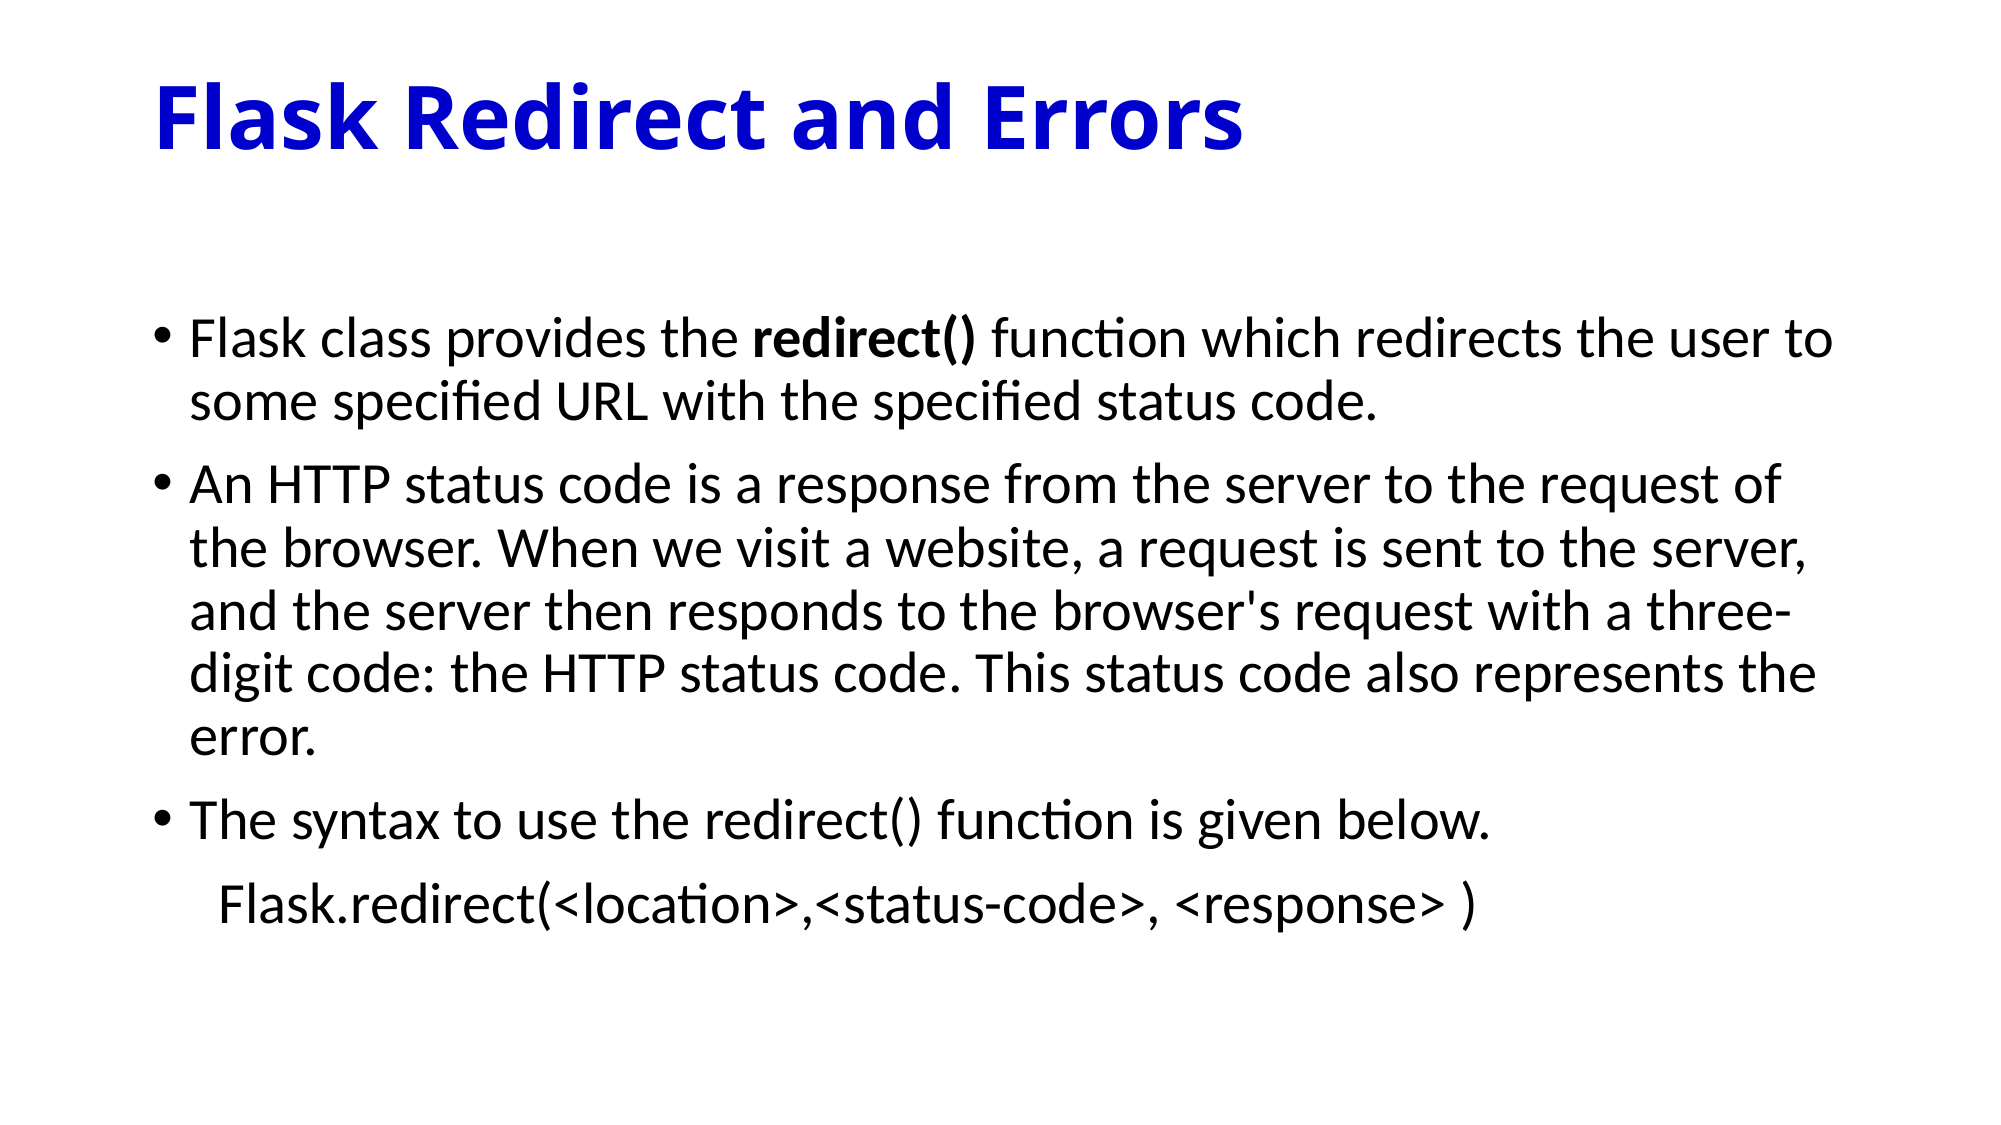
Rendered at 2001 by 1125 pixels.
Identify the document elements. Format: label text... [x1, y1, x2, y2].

list Flask class provides the redirect() function which redirects the user to some specified URL with the specified status code. An HTTP status code is a response from the server to the request of the browser. When we visit a website, a request is sent to the server, and the server then responds to the browser's request with a three-digit code: the HTTP status code. This status code also represents the error. The syntax to use the redirect() function is given below. Flask.redirect(<location>,<status-code>, <response> ) [137, 299, 1863, 1014]
title Flask Redirect and Errors [137, 65, 1863, 283]
